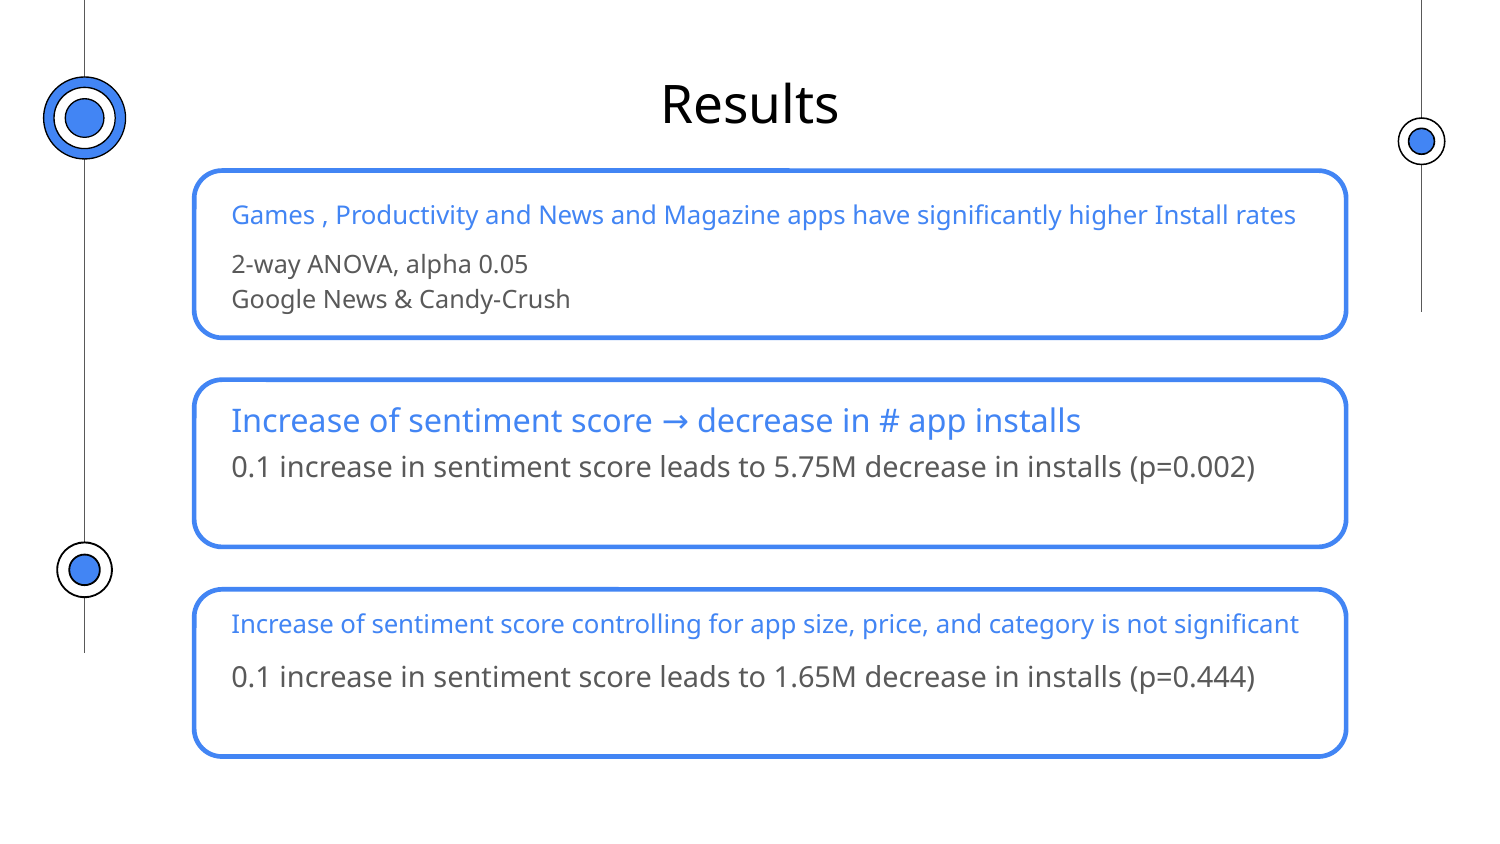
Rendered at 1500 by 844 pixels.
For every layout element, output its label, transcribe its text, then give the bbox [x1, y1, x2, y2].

title Results [486, 55, 1014, 150]
subtitle Games , Productivity and News and Magazine apps have significantly higher Install rates [216, 179, 1325, 228]
subtitle Increase of sentiment score → decrease in # app installs [216, 378, 1325, 428]
subtitle 0.1 increase in sentiment score leads to 5.75M decrease in installs (p=0.002) [216, 428, 1325, 529]
text_box [194, 380, 1347, 547]
text_box [194, 590, 1347, 757]
text_box [194, 170, 1347, 338]
subtitle Increase of sentiment score controlling for app size, price, and category is not significant [216, 588, 1325, 638]
subtitle 2-way ANOVA, alpha 0.05 Google News & Candy-Crush [216, 228, 1325, 329]
subtitle 0.1 increase in sentiment score leads to 1.65M decrease in installs (p=0.444) [216, 638, 1325, 739]
